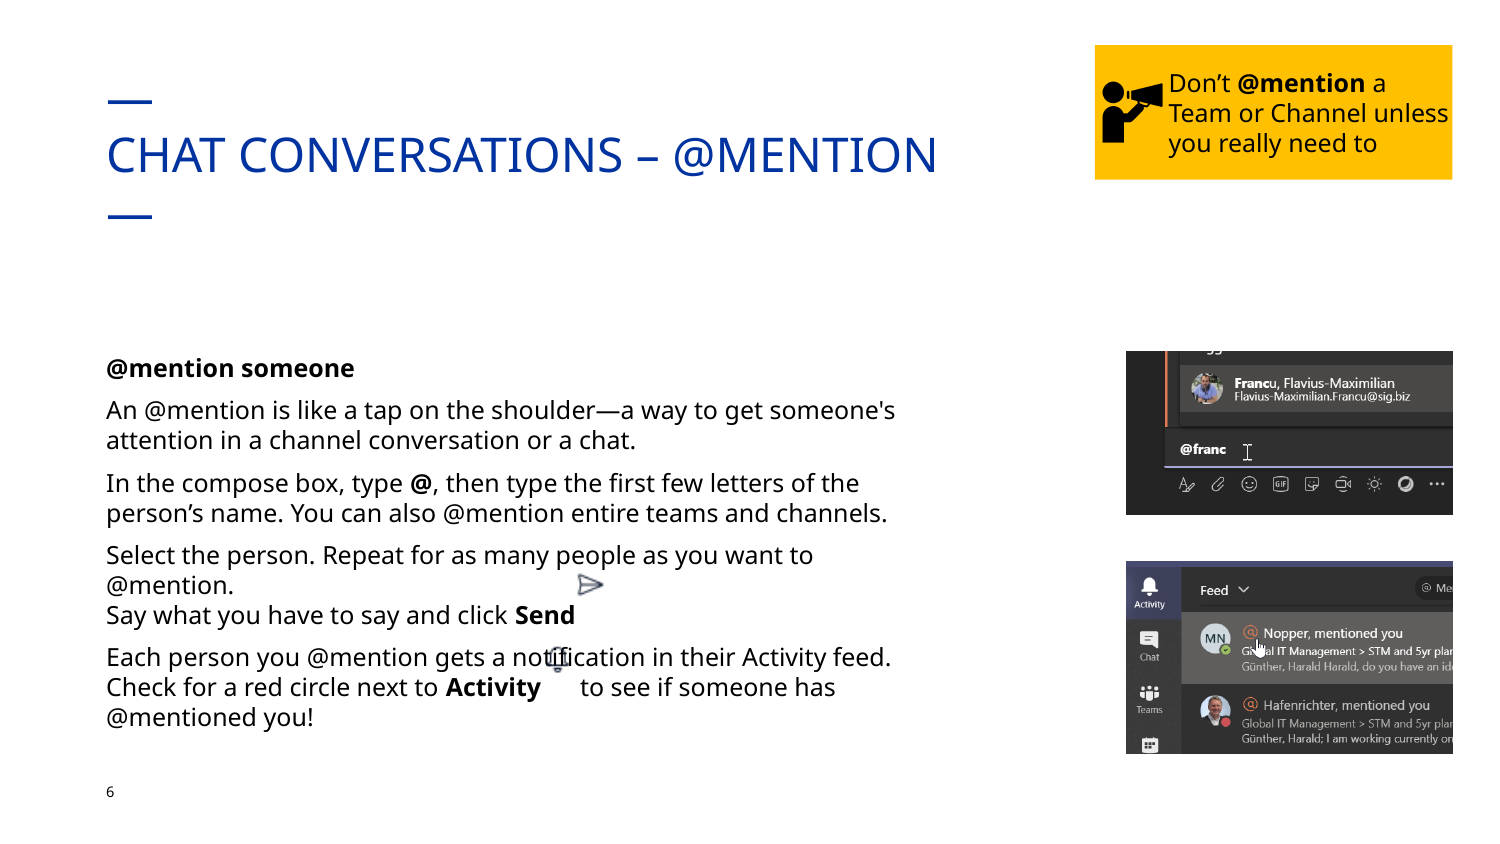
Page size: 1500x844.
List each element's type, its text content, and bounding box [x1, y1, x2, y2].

picture [541, 643, 574, 676]
picture [574, 569, 607, 601]
title ― Chat conversations – @mention ― [106, 67, 1099, 242]
picture [1126, 560, 1453, 755]
picture [1126, 350, 1453, 515]
list @mention someone An @mention is like a tap on the shoulder—a way to get someone's attention in a channel conversation or a chat. In the compose box, type @, then type the first few letters of the person’s name. You can also @mention entire teams and channels. Select the person. Repeat for as many people as you want to @mention. Say what you have to say and click Send Each person you @mention gets a notification in their Activity feed. Check for a red circle next to Activity to see if someone has @mentioned you! [106, 309, 946, 754]
picture [1089, 69, 1175, 156]
text_box Don’t @mention a Team or Channel unless you really need to [1093, 43, 1454, 182]
slide_number 6 [106, 784, 197, 802]
